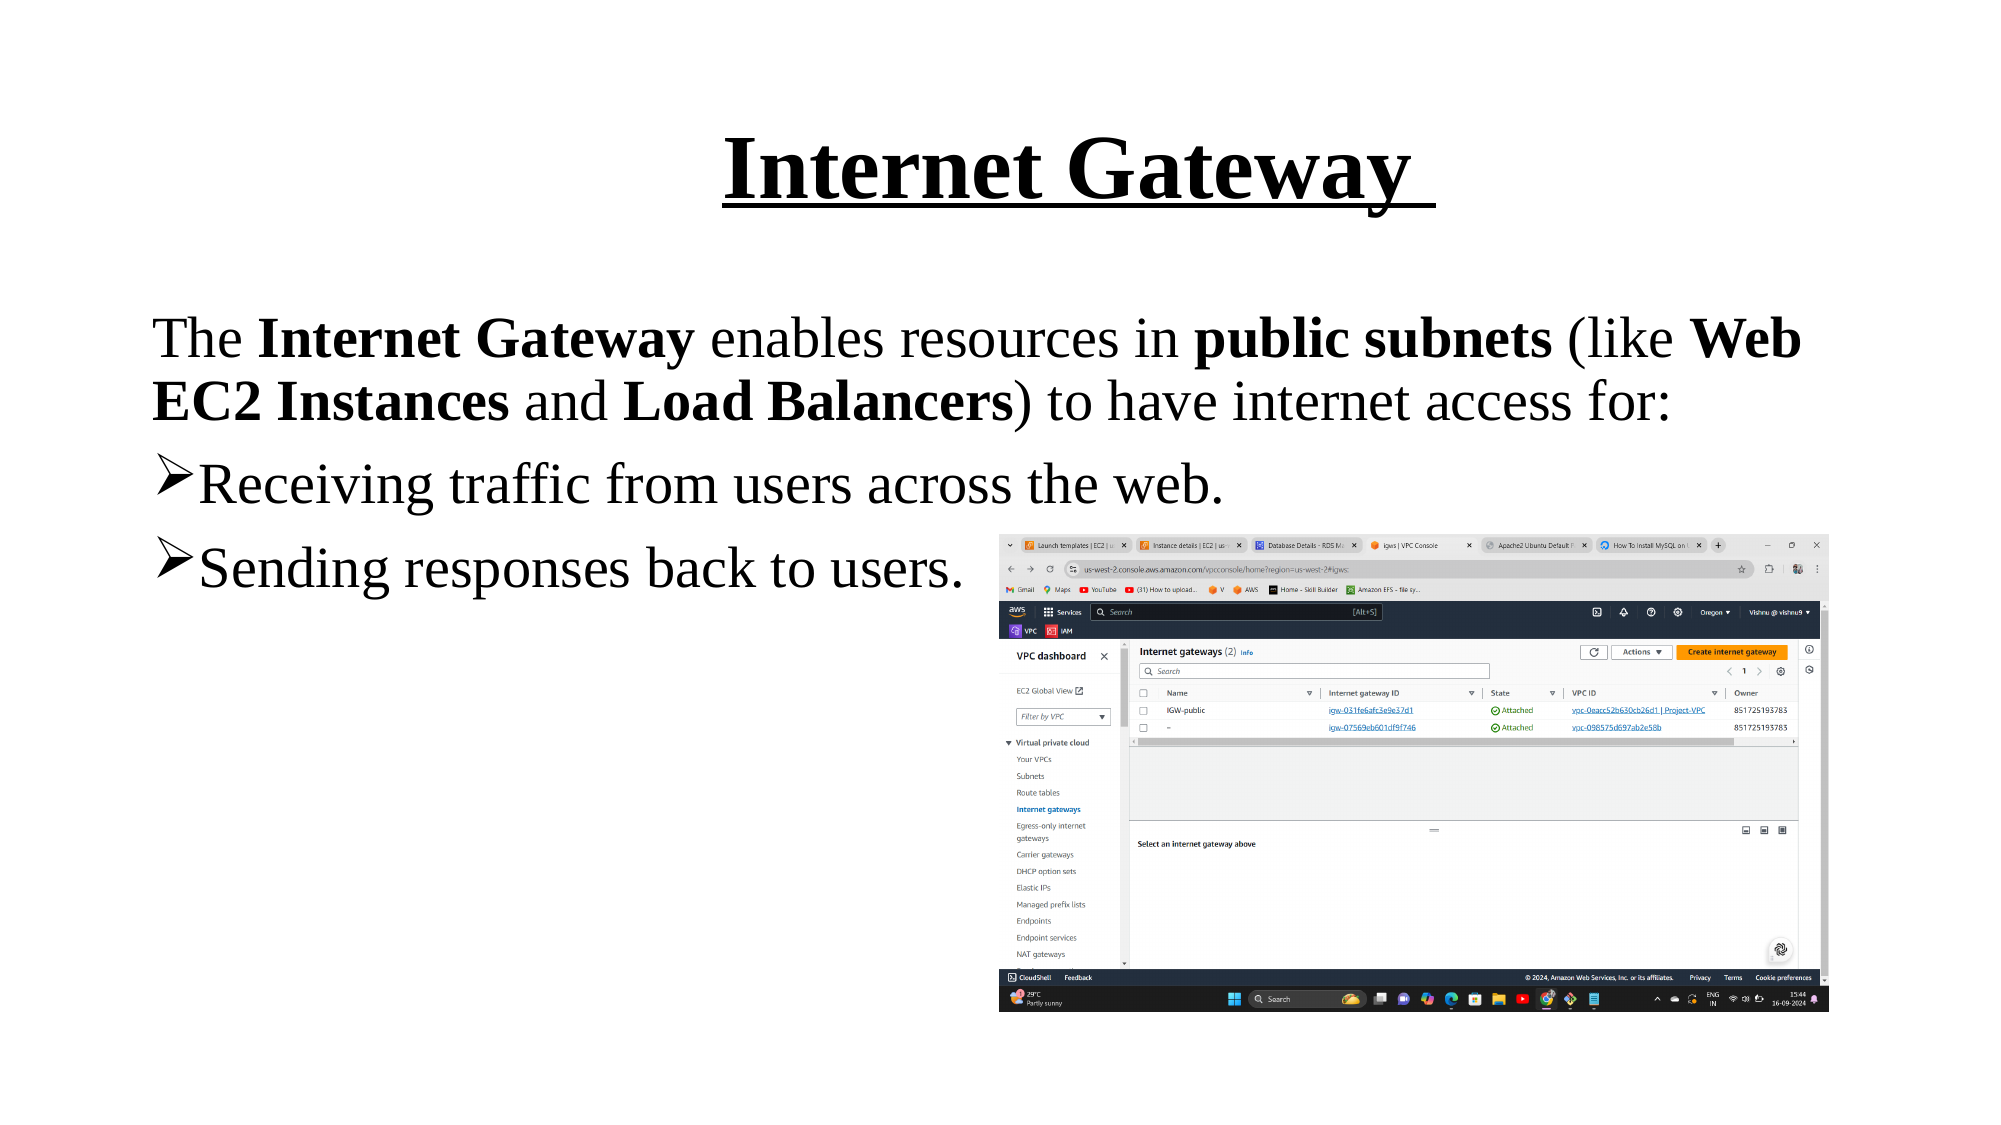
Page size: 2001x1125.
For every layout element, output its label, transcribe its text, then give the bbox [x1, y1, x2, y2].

title Internet Gateway [137, 59, 1863, 278]
picture [999, 534, 1829, 1013]
list The Internet Gateway enables resources in public subnets (like Web EC2 Instances and Load Balancers) to have internet access for: Receiving traffic from users across the web. Sending responses back to users. [137, 299, 1863, 1014]
